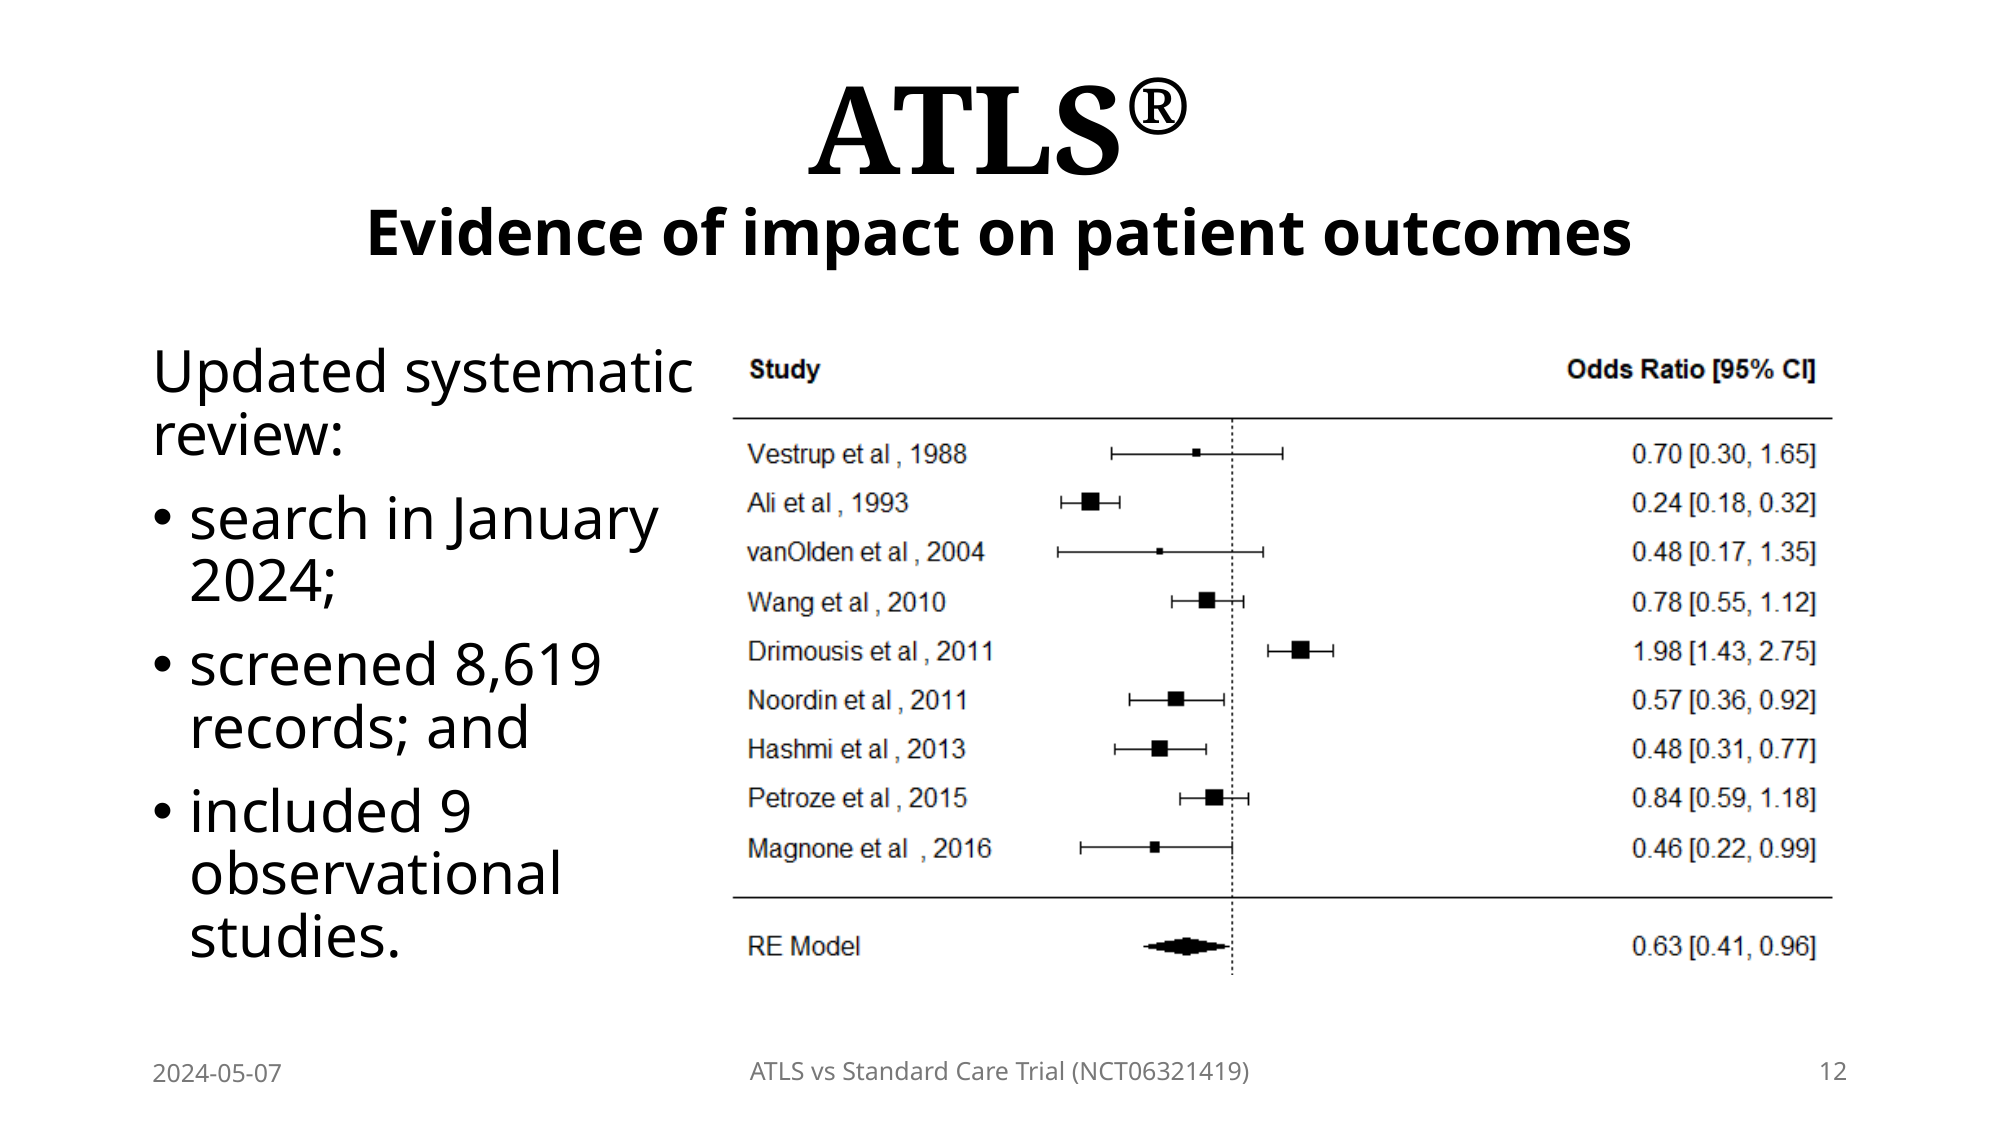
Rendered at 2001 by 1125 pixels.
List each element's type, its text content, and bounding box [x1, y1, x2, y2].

list Updated systematic review: search in January 2024; screened 8,619 records; and included 9 observational studies. [137, 299, 722, 1014]
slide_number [137, 1042, 588, 1103]
footer ATLS vs Standard Care Trial (NCT06321419) [662, 1042, 1338, 1103]
title ATLS® Evidence of impact on patient outcomes [137, 59, 1863, 278]
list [699, 337, 1868, 976]
slide_number 12 [1412, 1042, 1863, 1103]
